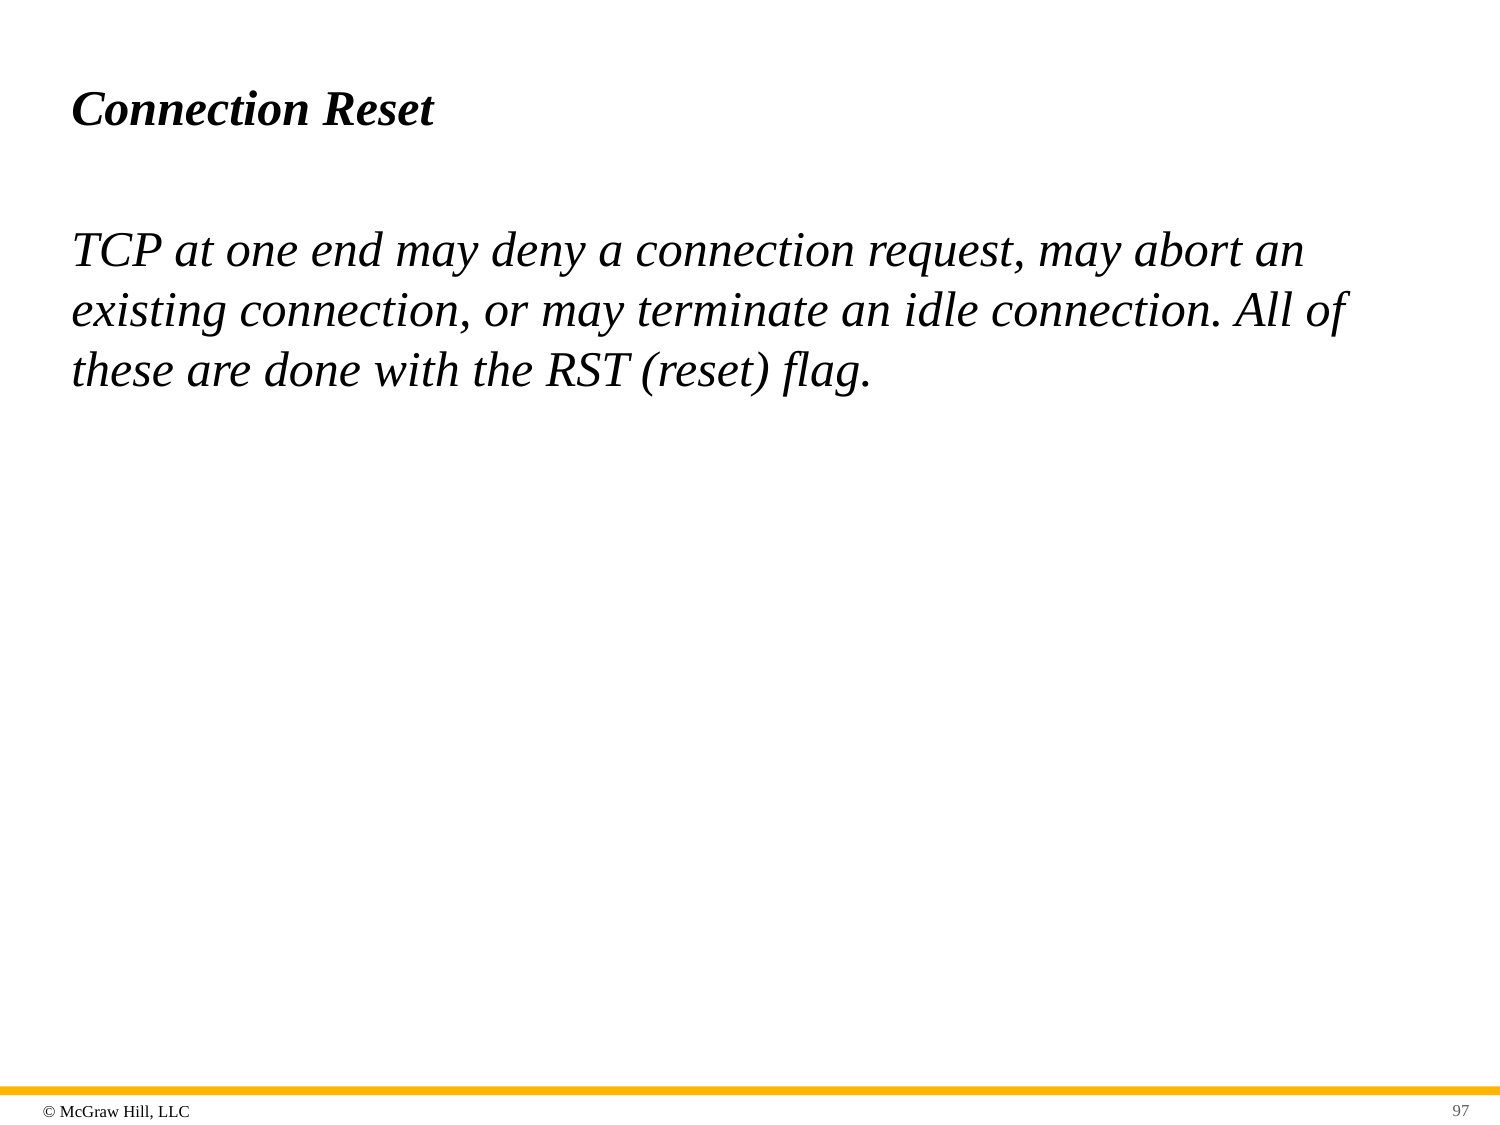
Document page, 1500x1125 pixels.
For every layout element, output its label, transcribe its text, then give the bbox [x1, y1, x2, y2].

list TCP at one end may deny a connection request, may abort an existing connection, or may terminate an idle connection. All of these are done with the RST (reset) flag. [56, 209, 1444, 1026]
slide_number 97 [1418, 1096, 1477, 1123]
title Connection Reset [56, 50, 1444, 162]
